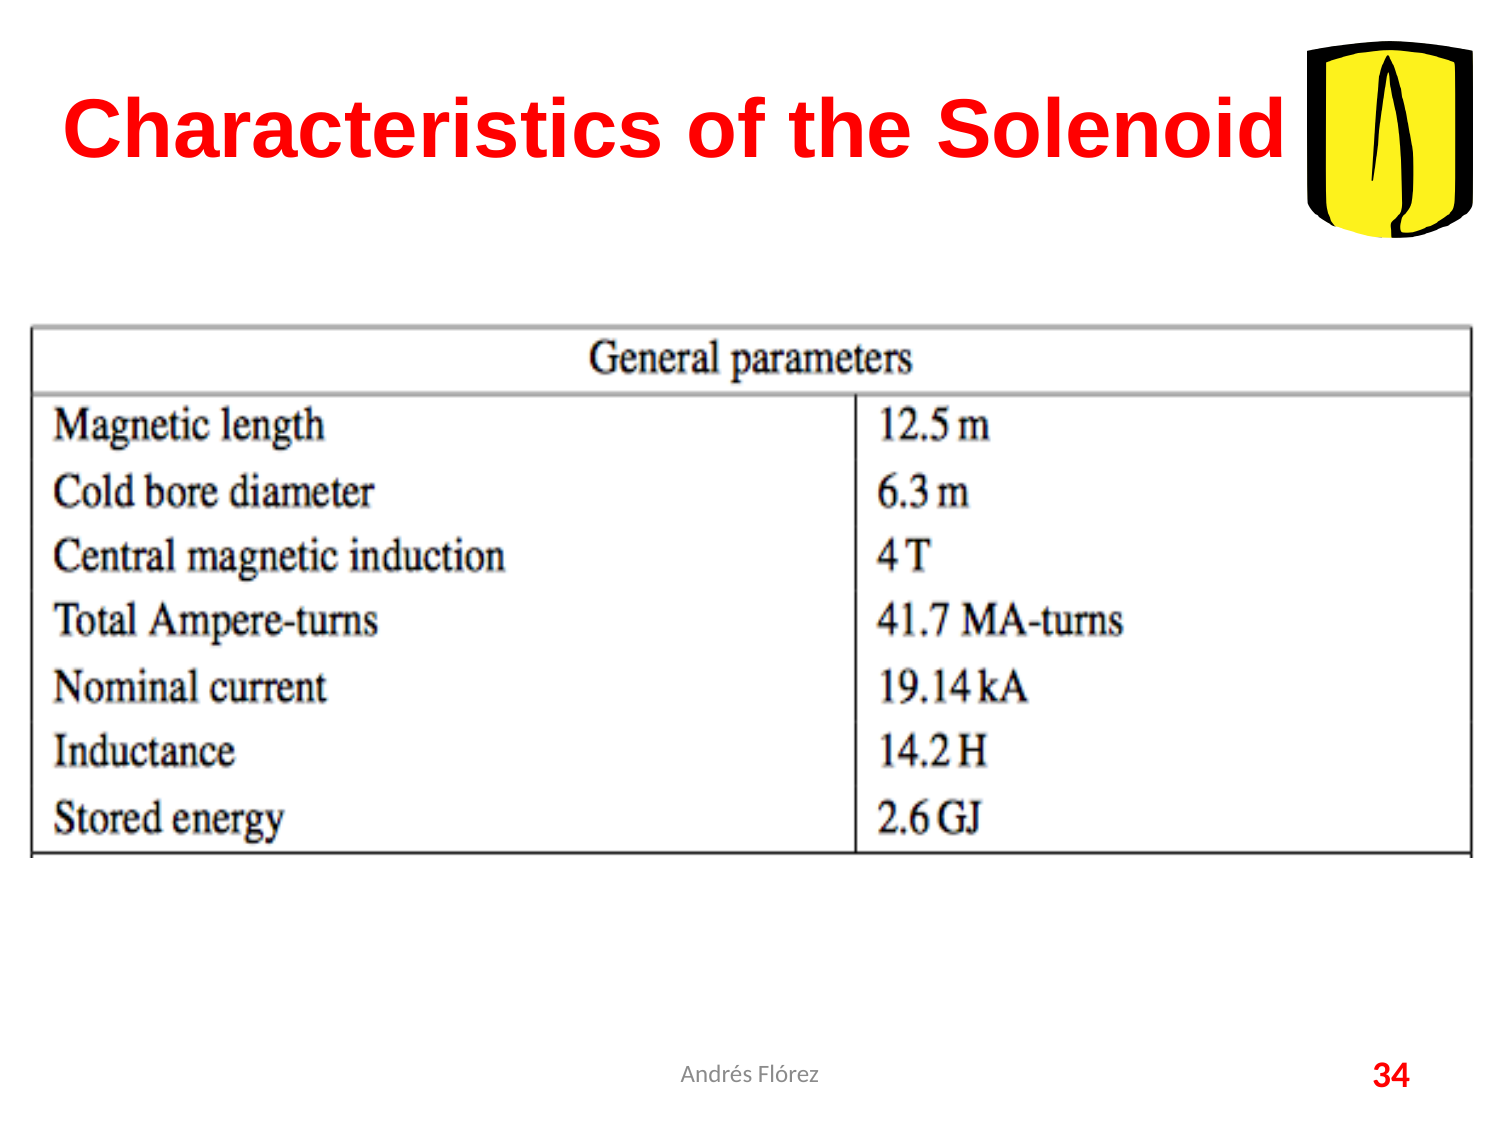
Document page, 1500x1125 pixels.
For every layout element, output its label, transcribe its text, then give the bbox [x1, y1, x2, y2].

slide_number 34 [1074, 1042, 1425, 1103]
footer Andrés Flórez [512, 1042, 988, 1103]
picture [1306, 41, 1473, 239]
text_box Characteristics of the Solenoid [19, 66, 1301, 182]
picture [19, 314, 1483, 858]
